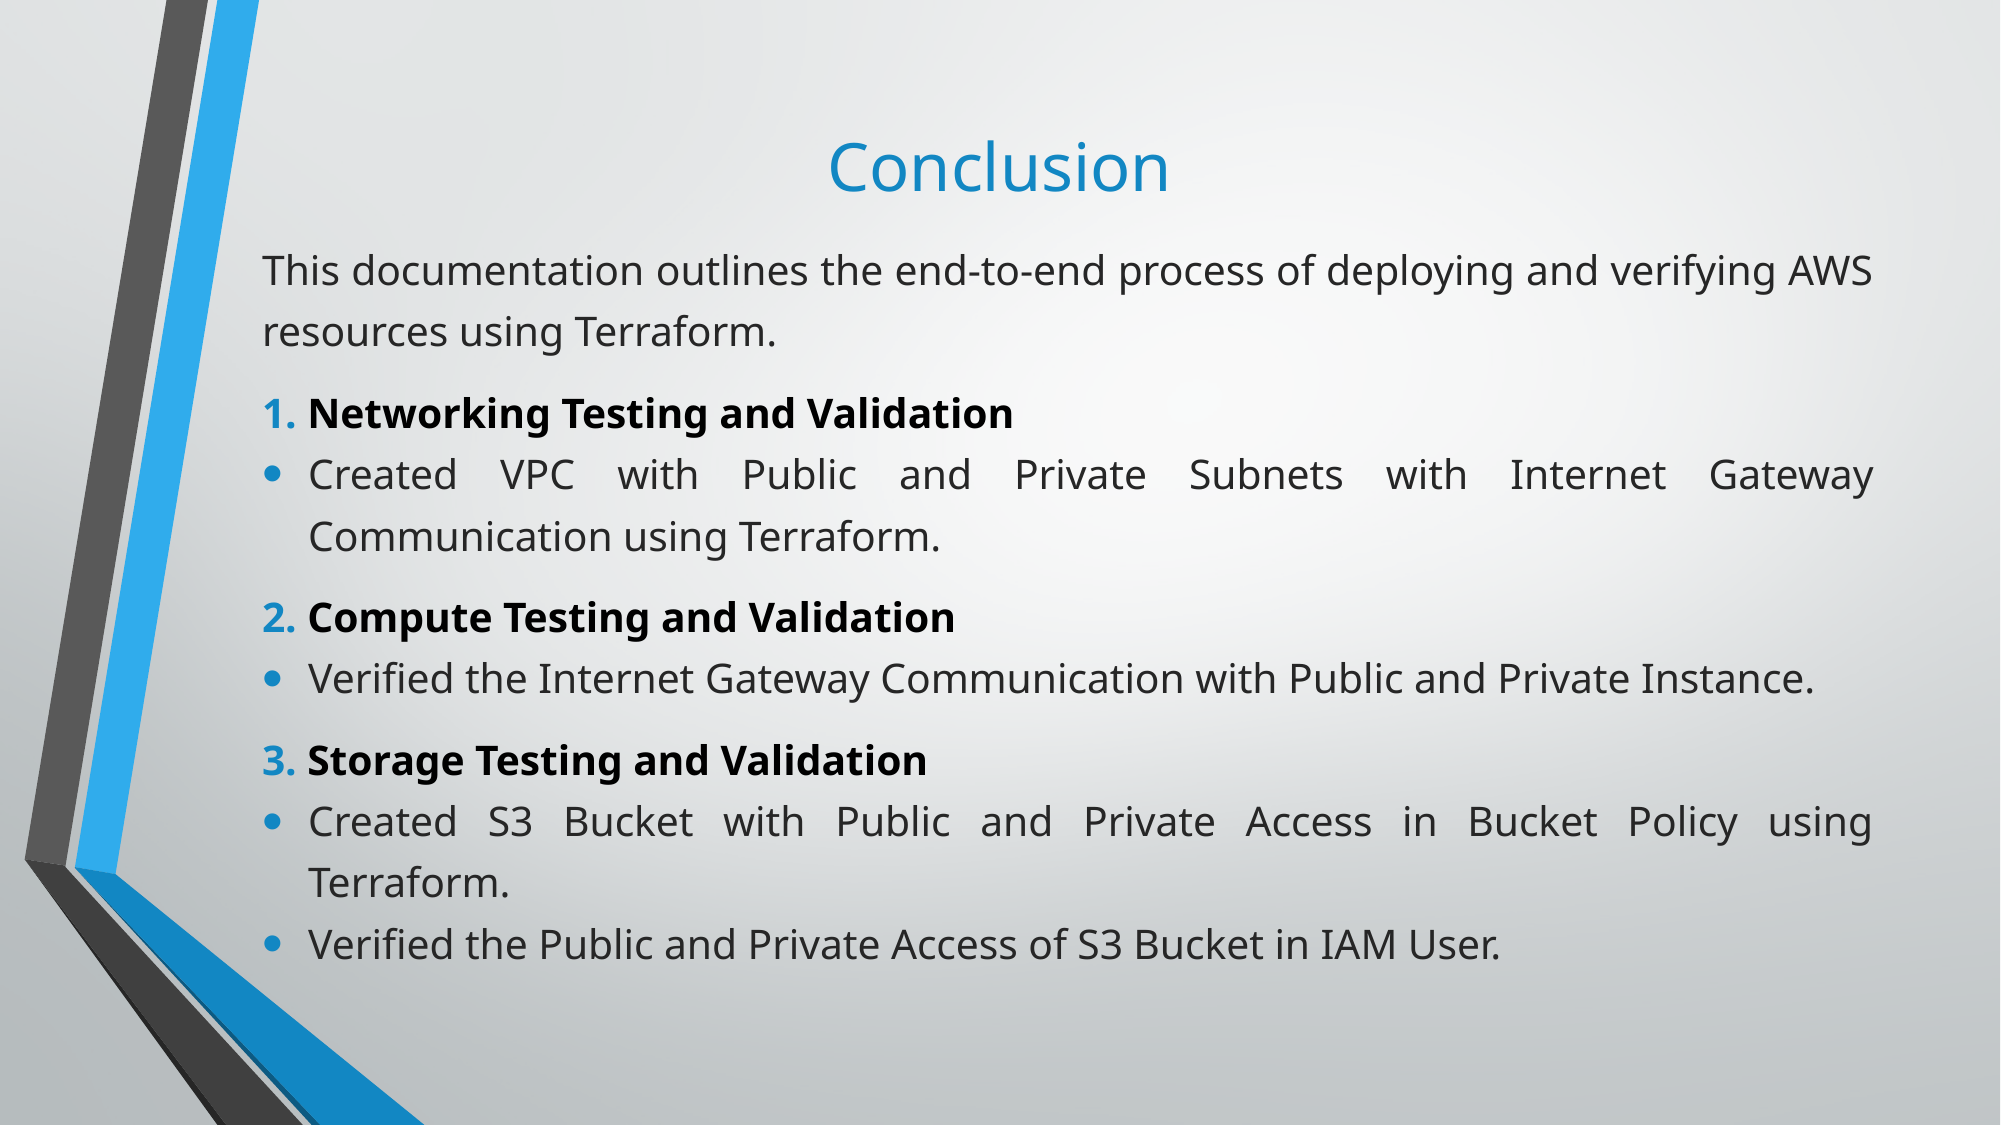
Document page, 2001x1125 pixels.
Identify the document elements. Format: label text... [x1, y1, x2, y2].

list This documentation outlines the end-to-end process of deploying and verifying AWS resources using Terraform. ​ 1. Networking Testing and Validation Created VPC with Public and Private Subnets with Internet Gateway Communication using Terraform. 2. Compute Testing and Validation Verified the Internet Gateway Communication with Public and Private Instance. 3. Storage Testing and Validation Created S3 Bucket with Public and Private Access in Bucket Policy using Terraform. Verified the Public and Private Access of S3 Bucket in IAM User. [247, 222, 1891, 978]
title Conclusion [178, 86, 1822, 244]
